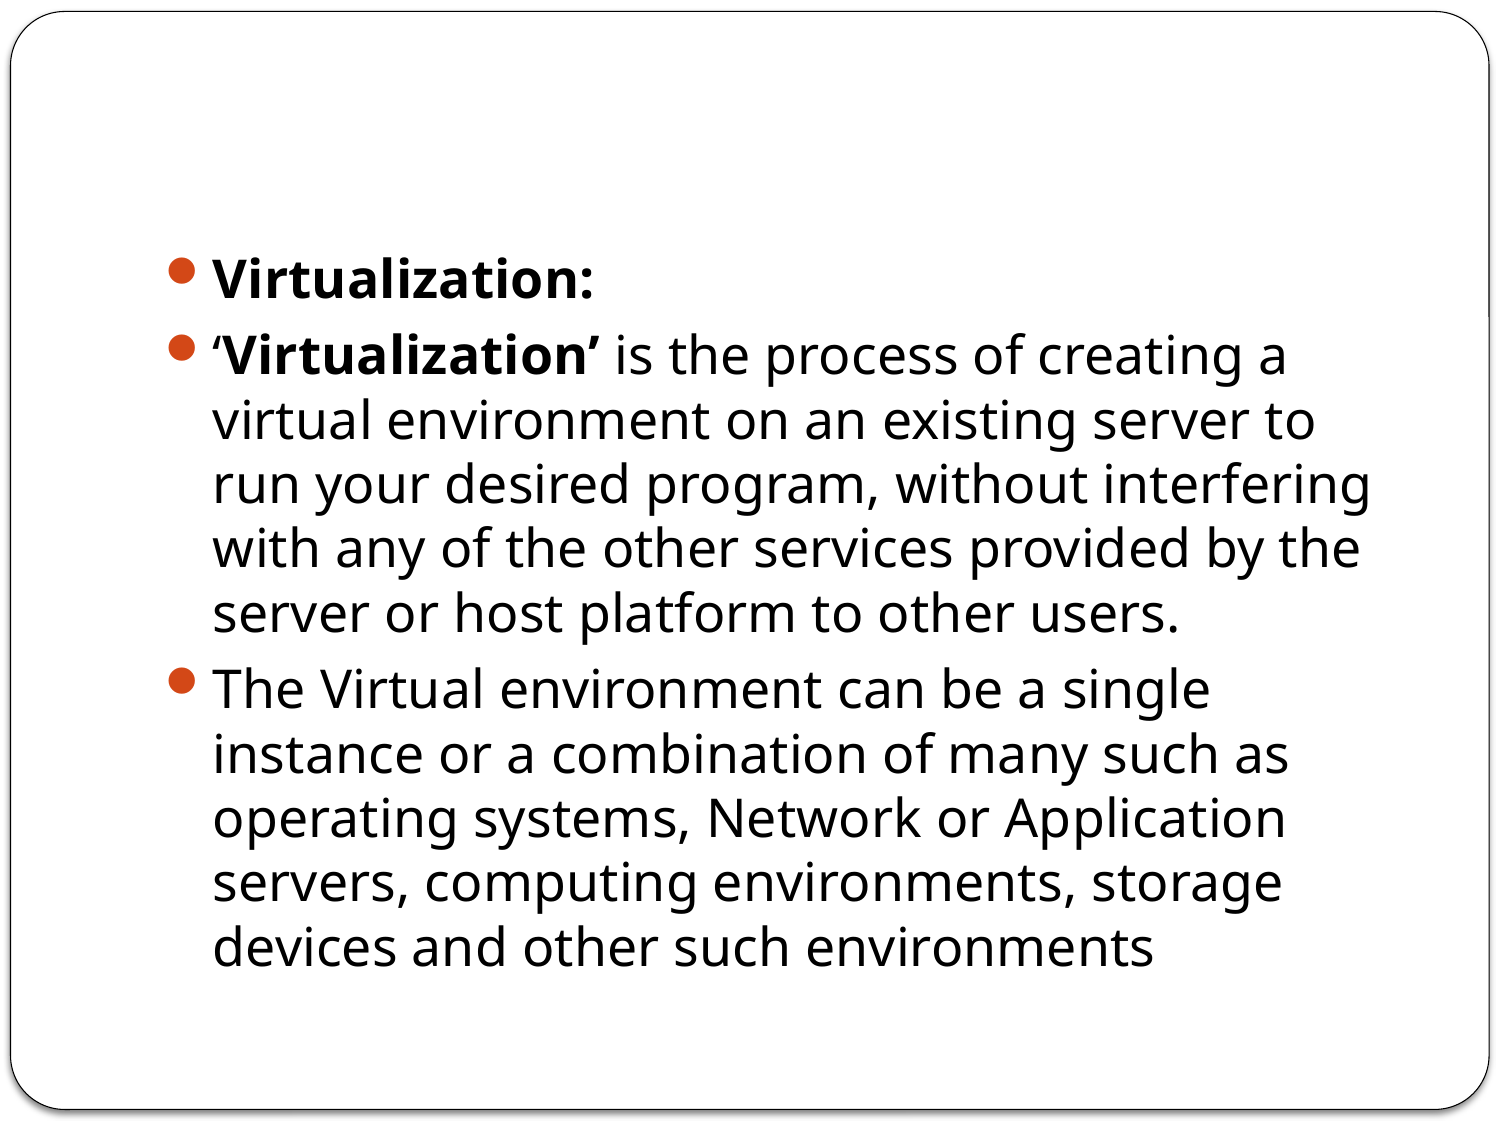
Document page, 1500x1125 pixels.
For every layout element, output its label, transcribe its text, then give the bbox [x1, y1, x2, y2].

list Virtualization: ‘Virtualization’ is the process of creating a virtual environment on an existing server to run your desired program, without interfering with any of the other services provided by the server or host platform to other users. The Virtual environment can be a single instance or a combination of many such as operating systems, Network or Application servers, computing environments, storage devices and other such environments [150, 237, 1425, 988]
